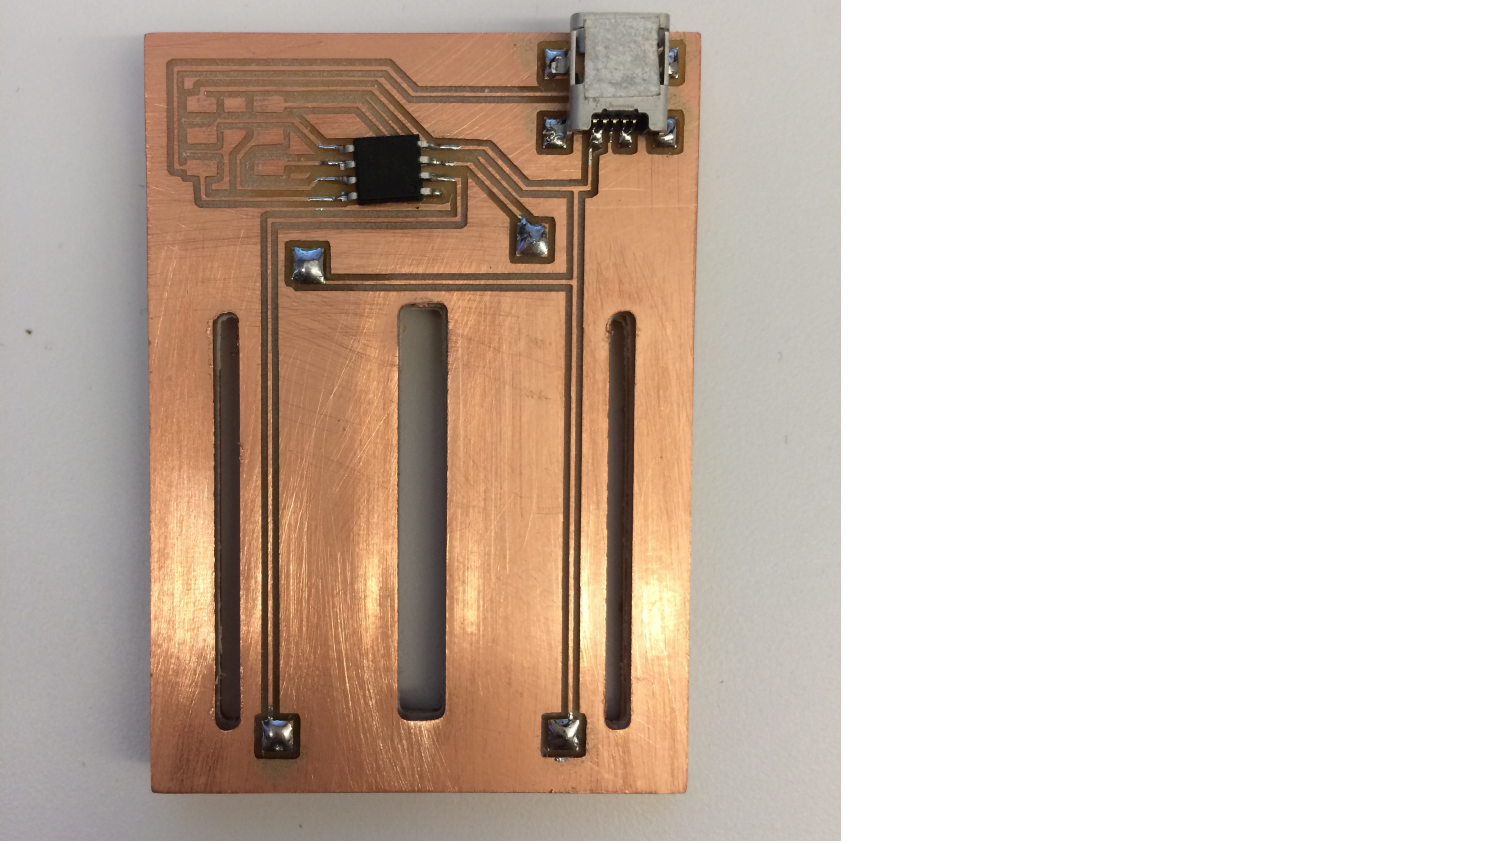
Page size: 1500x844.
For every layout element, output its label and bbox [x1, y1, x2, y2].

picture [0, 0, 841, 841]
